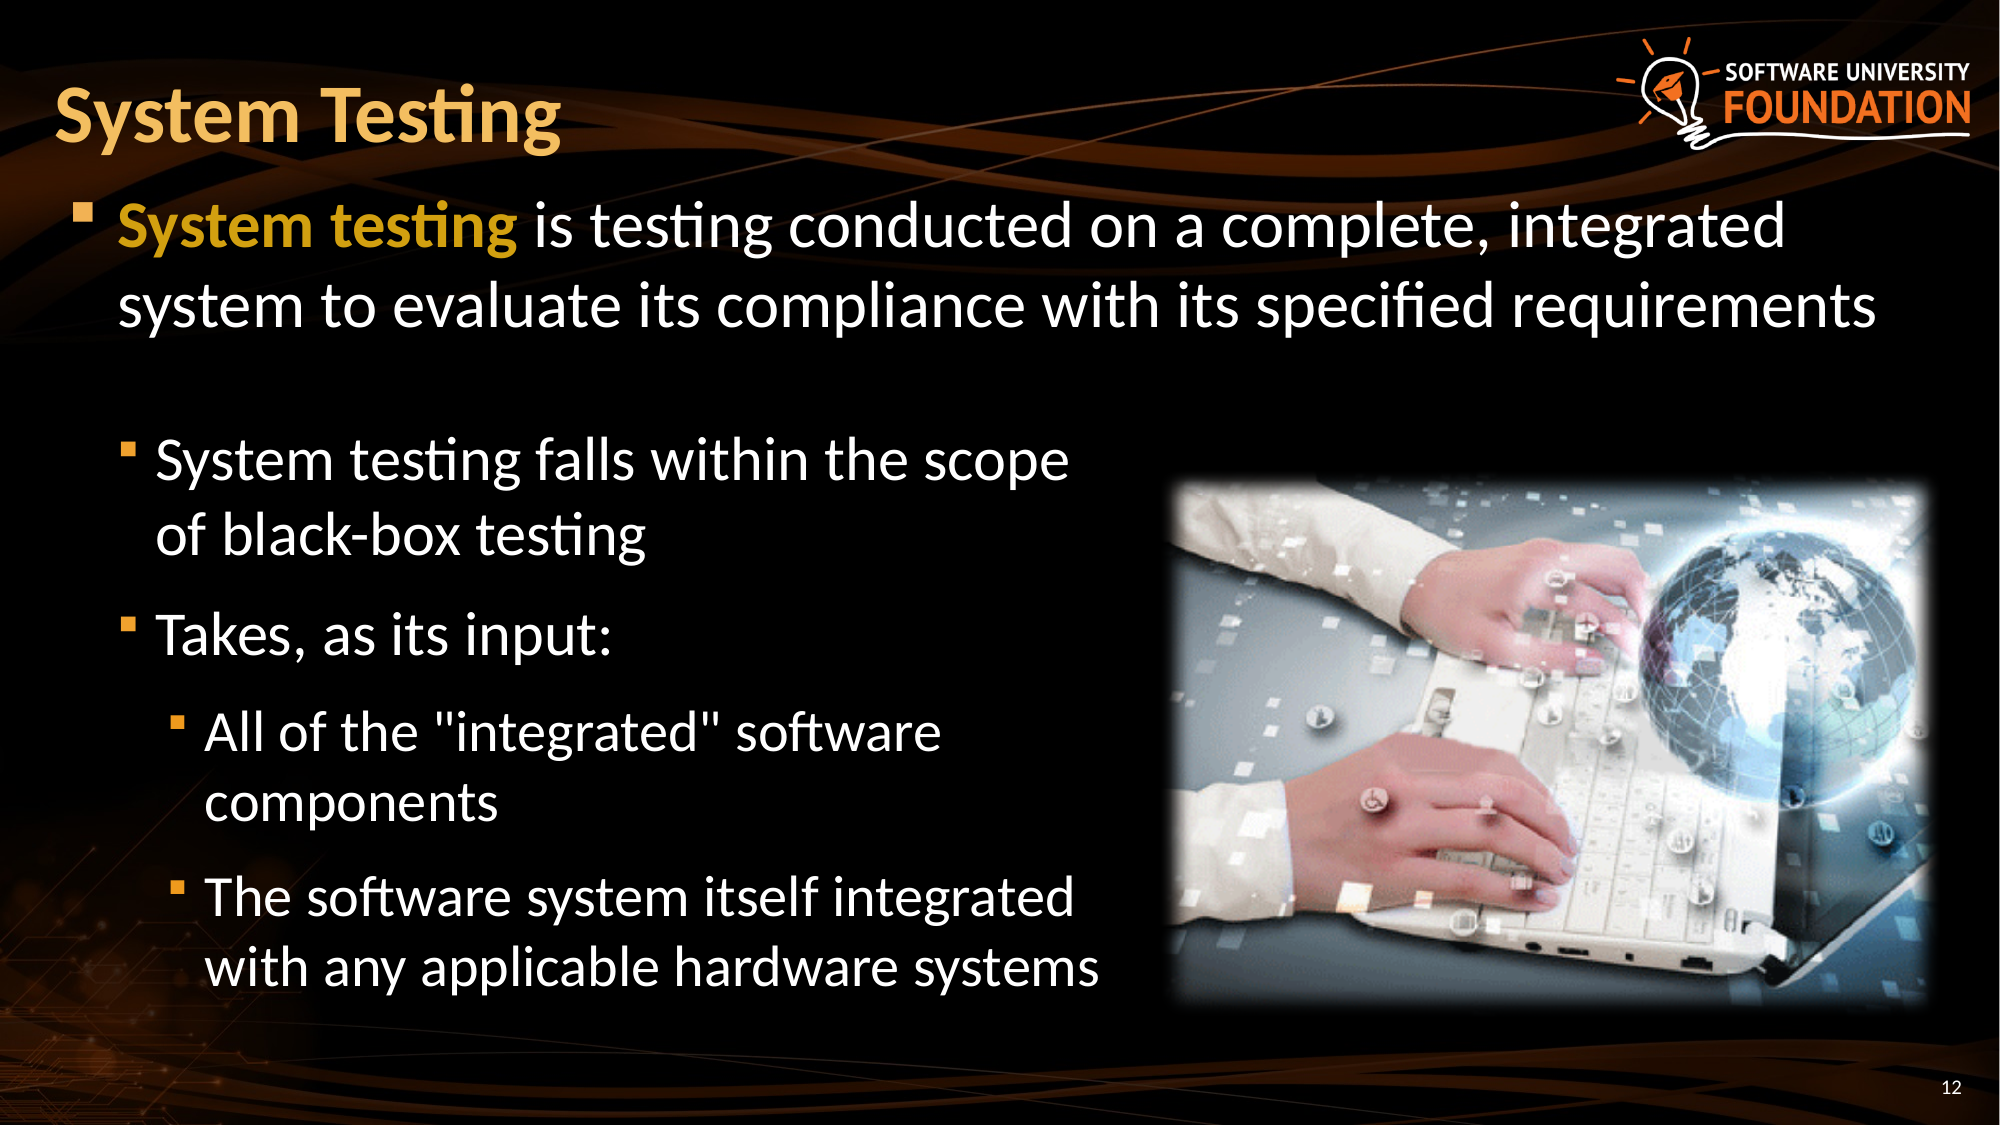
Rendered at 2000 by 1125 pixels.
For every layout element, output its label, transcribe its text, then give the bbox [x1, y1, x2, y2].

list System testing is testing conducted on a complete, integrated system to evaluate its compliance with its specified requirements [49, 174, 1950, 363]
text_box System testing falls within the scope of black-box testing Takes, as its input: All of the "integrated" software components The software system itself integrated with any applicable hardware systems [37, 412, 1163, 1075]
slide_number 12 [1897, 1070, 1968, 1103]
text_box System Testing [37, 24, 1609, 208]
picture [0, 0, 2000, 1125]
